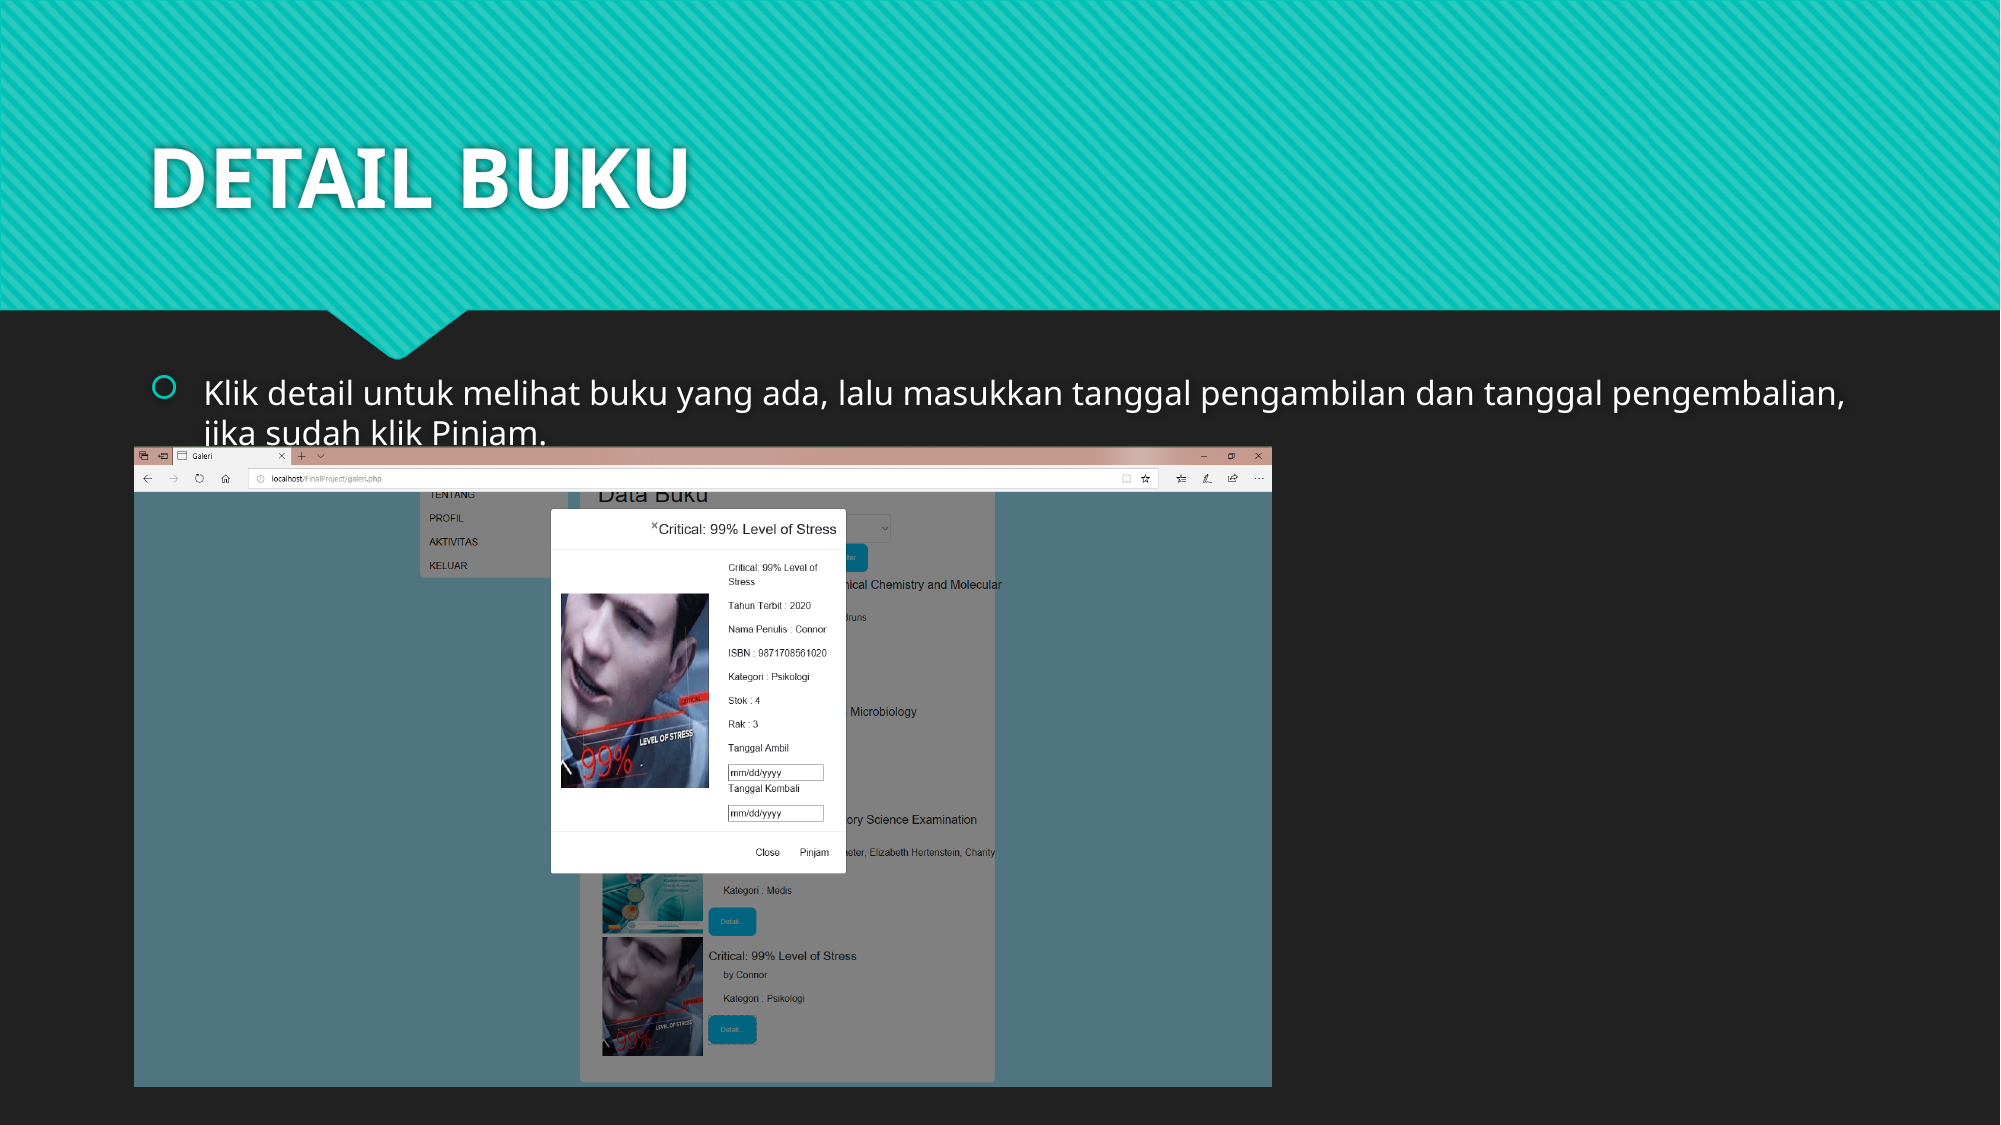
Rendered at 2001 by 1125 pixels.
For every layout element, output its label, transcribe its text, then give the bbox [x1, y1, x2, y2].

picture [133, 446, 1272, 1087]
title DETAIL BUKU [132, 73, 1868, 233]
list Klik detail untuk melihat buku yang ada, lalu masukkan tanggal pengambilan dan tanggal pengembalian, jika sudah klik Pinjam. [134, 364, 1866, 460]
